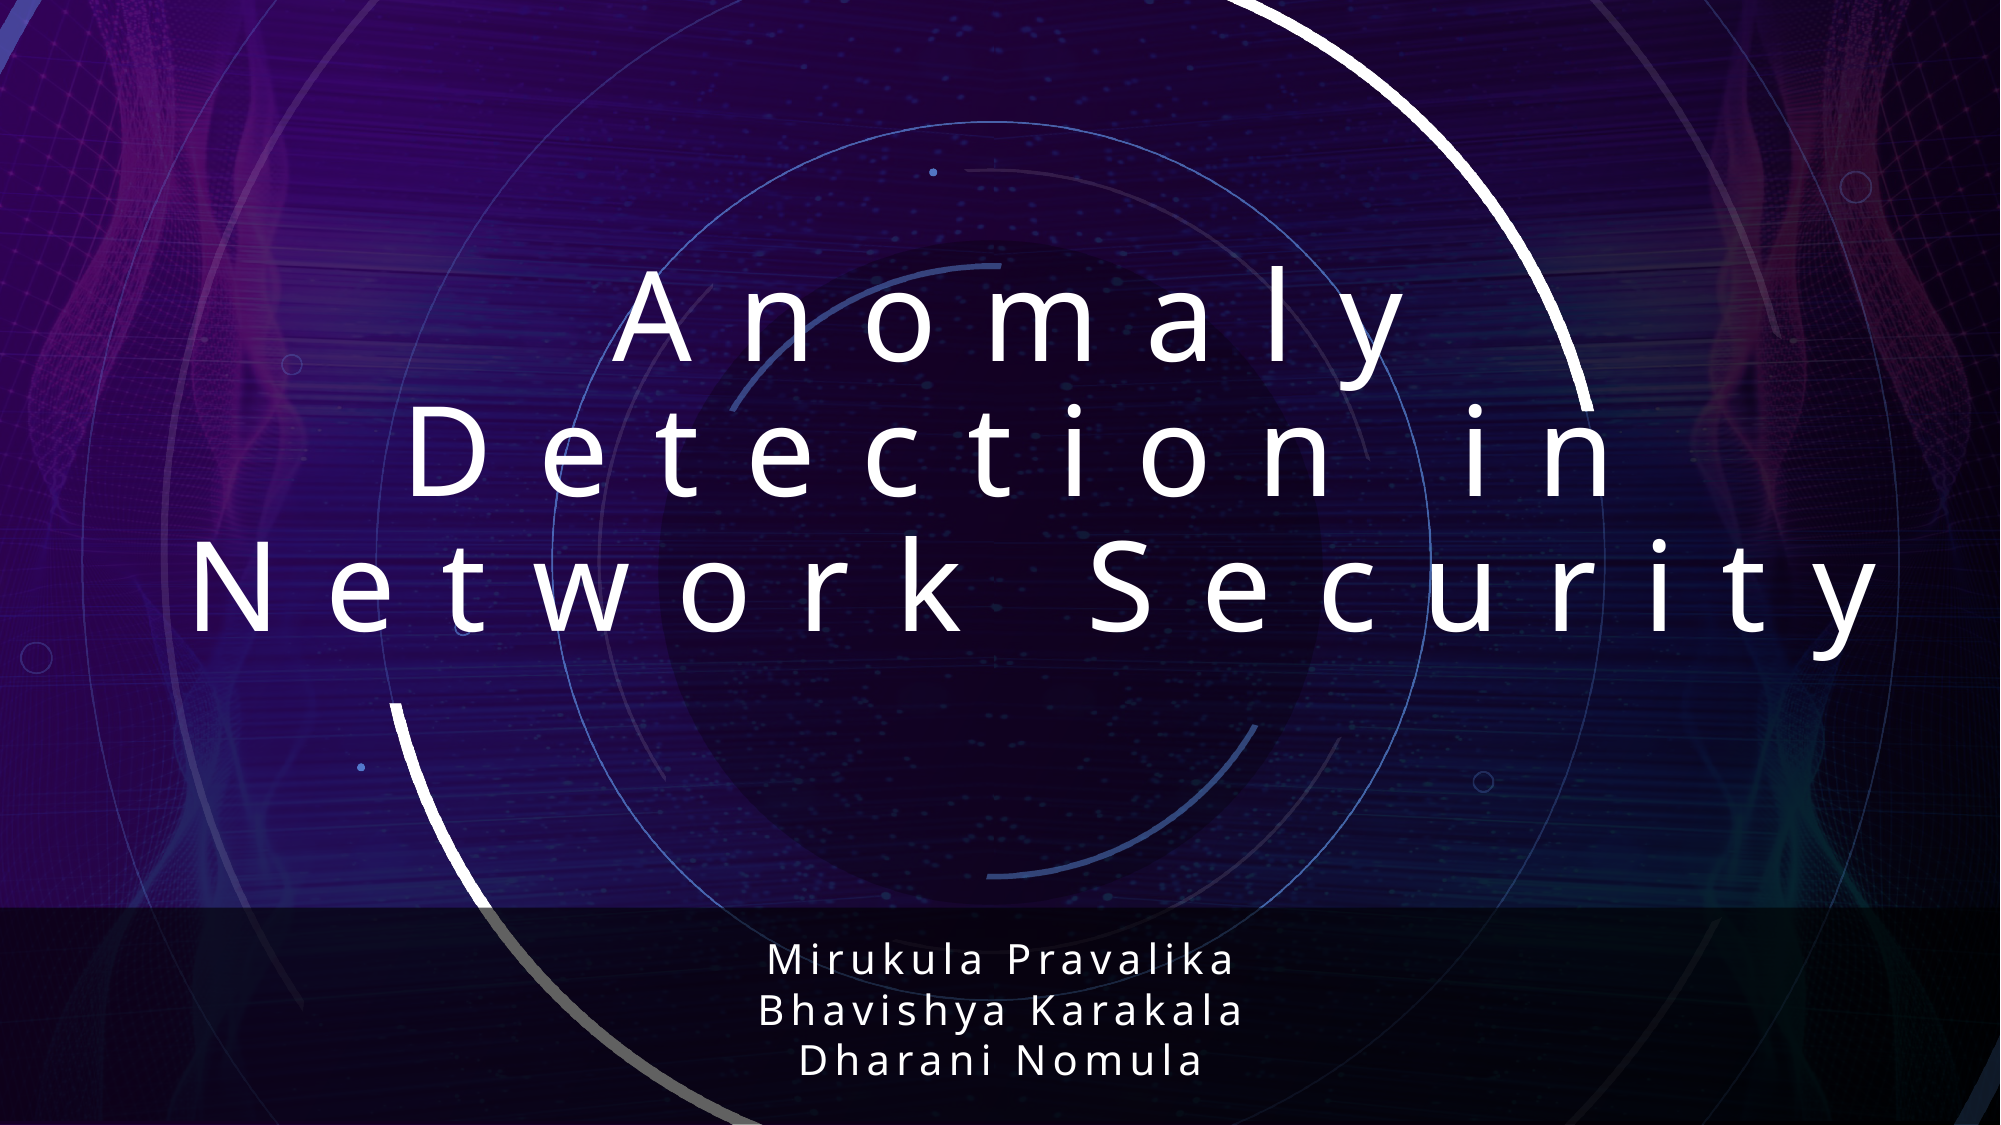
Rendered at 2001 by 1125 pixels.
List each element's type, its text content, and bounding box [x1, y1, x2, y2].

picture [0, 0, 2000, 907]
title Anomaly Detection in Network Security [135, 347, 1927, 565]
list Mirukula Pravalika Bhavishya Karakala Dharani Nomula [0, 907, 2000, 1125]
